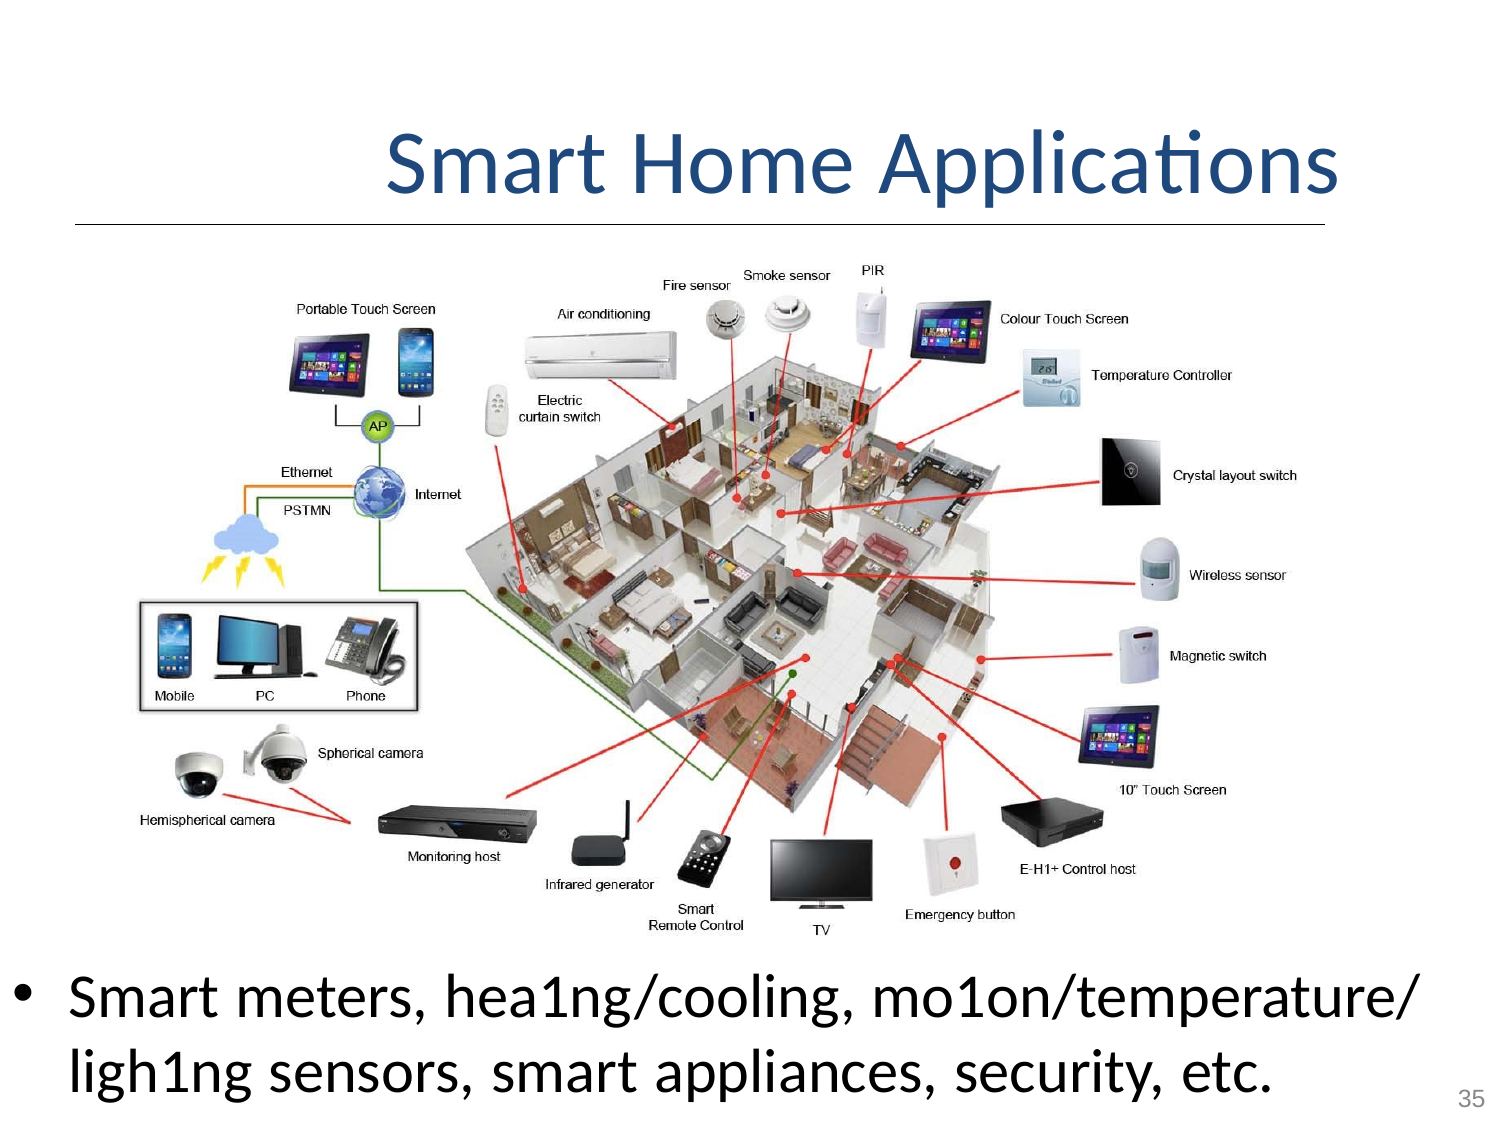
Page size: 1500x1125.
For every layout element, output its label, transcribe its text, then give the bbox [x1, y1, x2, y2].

text_box 35 [1455, 1082, 1488, 1113]
text_box Smart meters, hea1ng/cooling, mo1on/temperature/ ligh1ng sensors, smart appliances, security, etc. [10, 954, 1430, 1105]
text_box [78, 230, 1350, 963]
title Smart Home Applications [51, 101, 1449, 214]
